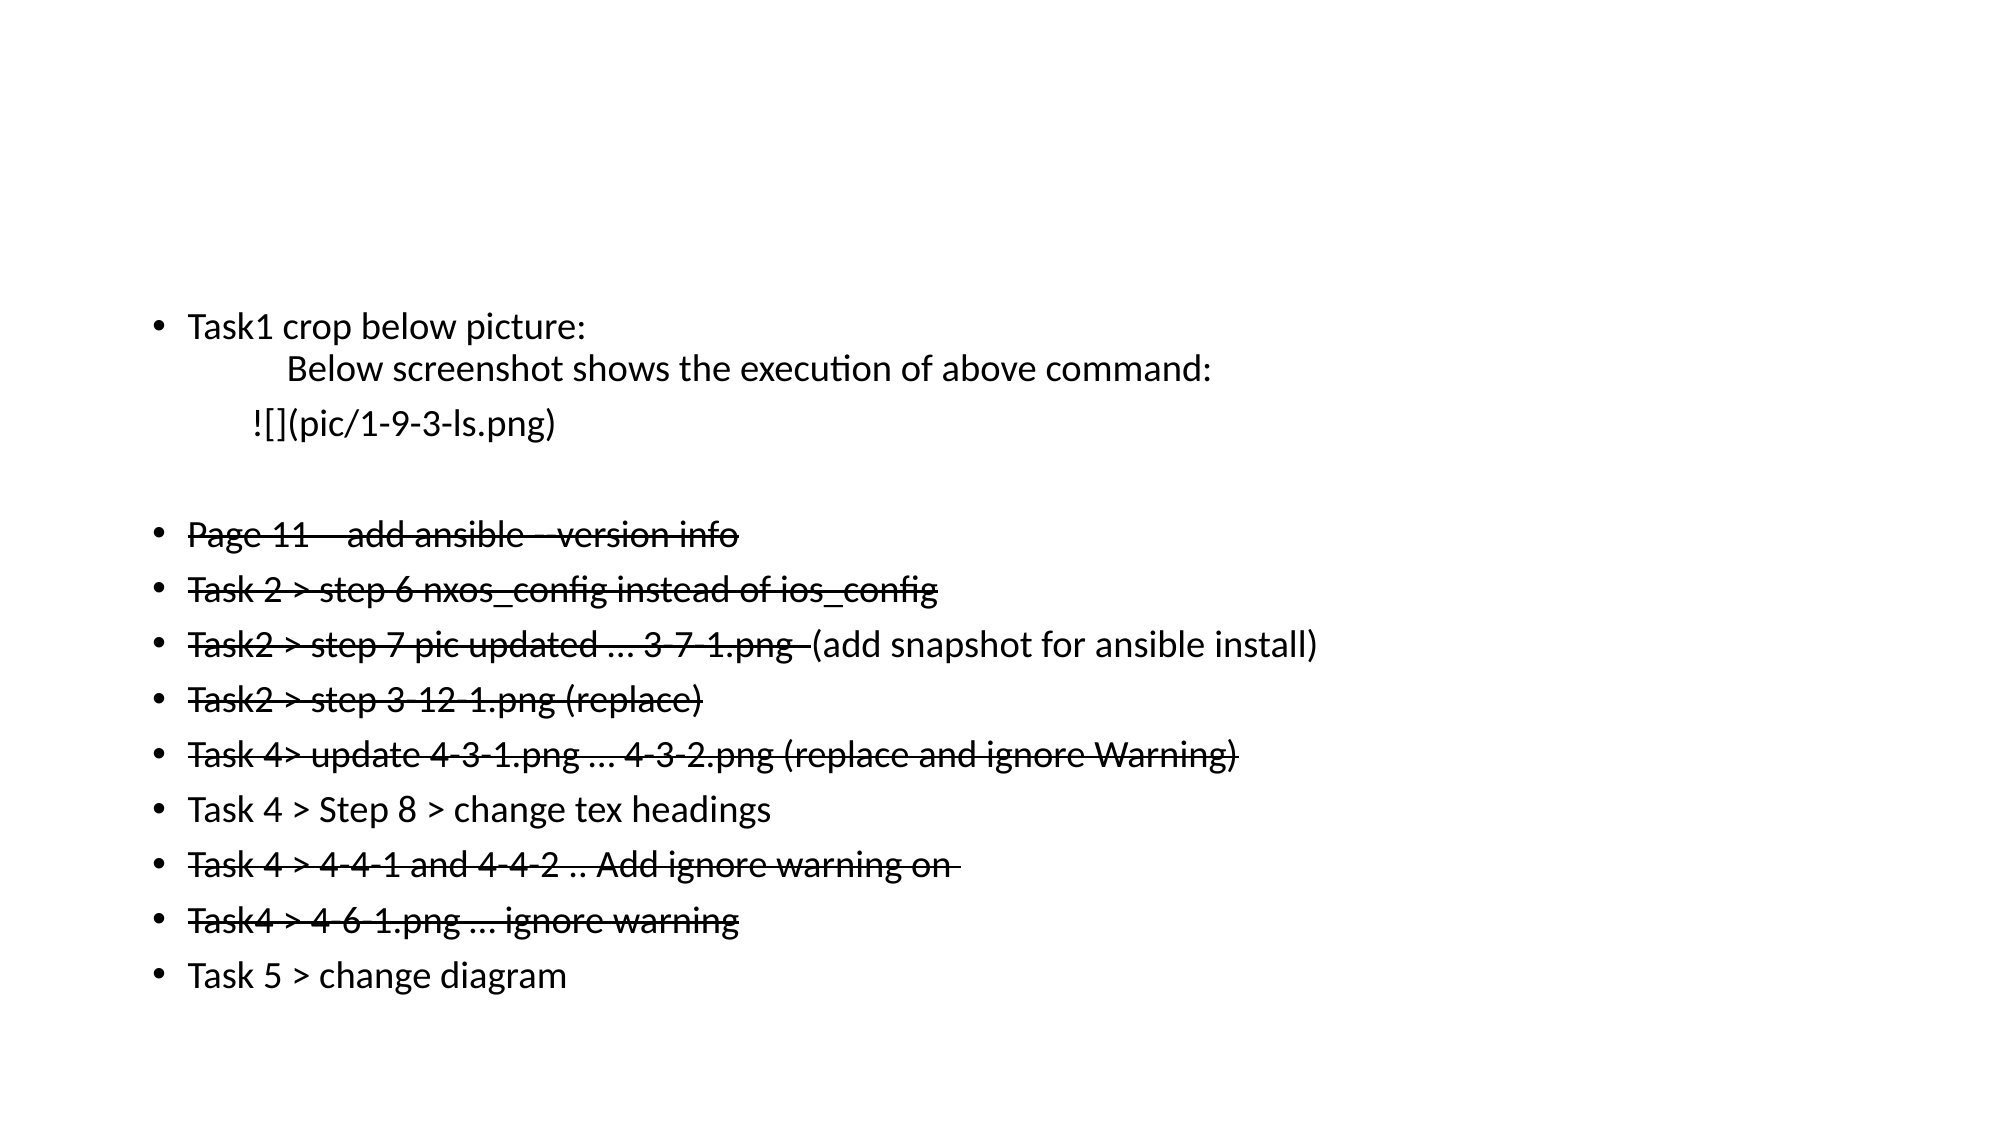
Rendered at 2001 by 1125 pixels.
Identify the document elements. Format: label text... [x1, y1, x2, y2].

list Task1 crop below picture: Below screenshot shows the execution of above command: ![](pic/1-9-3-ls.png) Page 11 – add ansible --version info Task 2 > step 6 nxos_config instead of ios_config Task2 > step 7 pic updated … 3-7-1.png (add snapshot for ansible install) Task2 > step 3-12-1.png (replace) Task 4> update 4-3-1.png … 4-3-2.png (replace and ignore Warning) Task 4 > Step 8 > change tex headings Task 4 > 4-4-1 and 4-4-2 .. Add ignore warning on Task4 > 4-6-1.png … ignore warning Task 5 > change diagram [137, 299, 1863, 1014]
